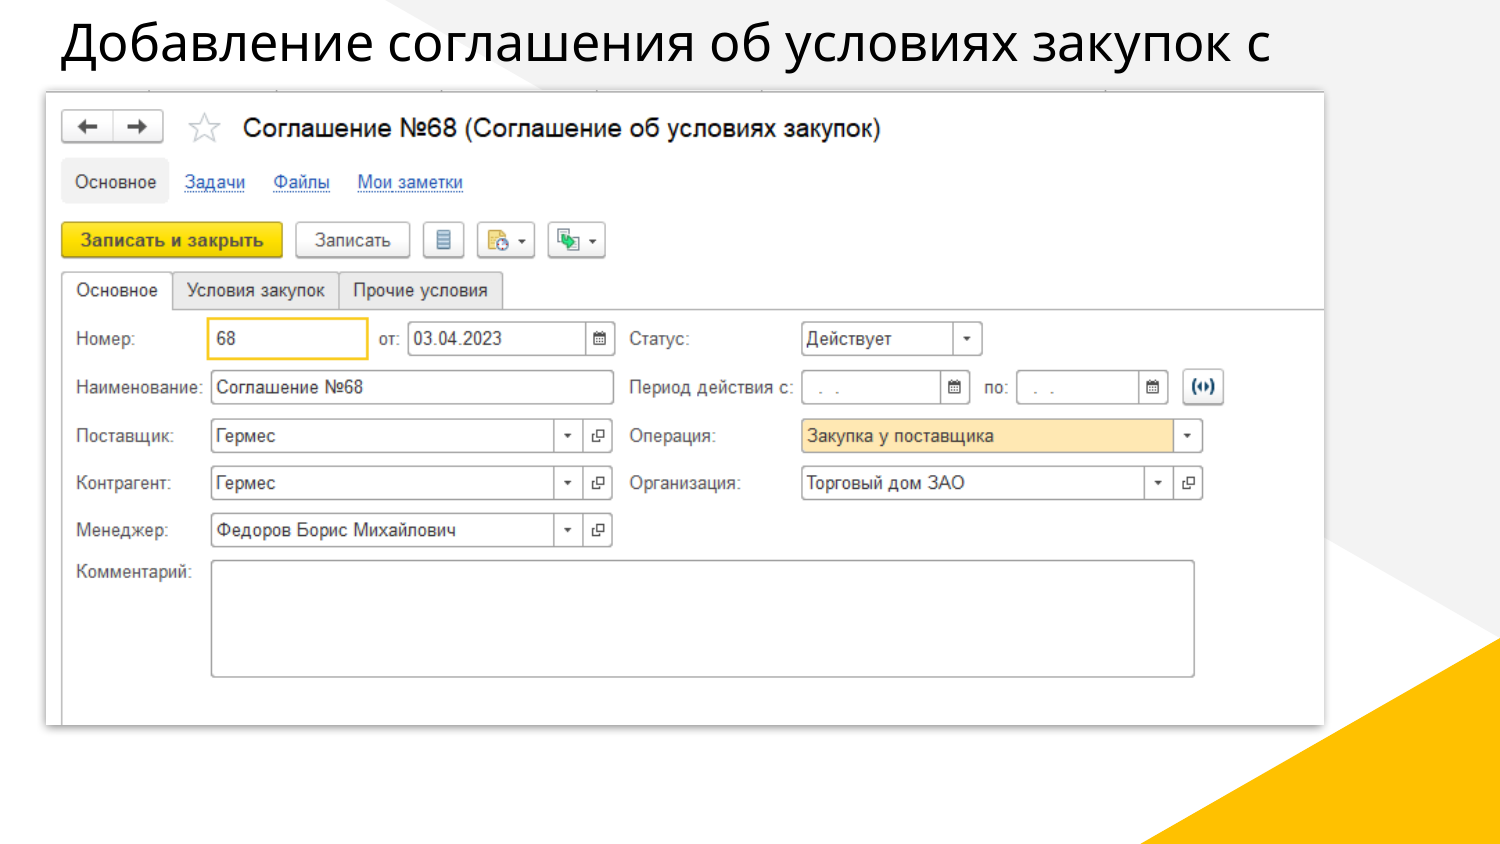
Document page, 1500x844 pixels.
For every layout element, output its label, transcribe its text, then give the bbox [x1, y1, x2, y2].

picture [46, 90, 1324, 726]
title Добавление соглашения об условиях закупок с поставщиком [46, 0, 1500, 176]
